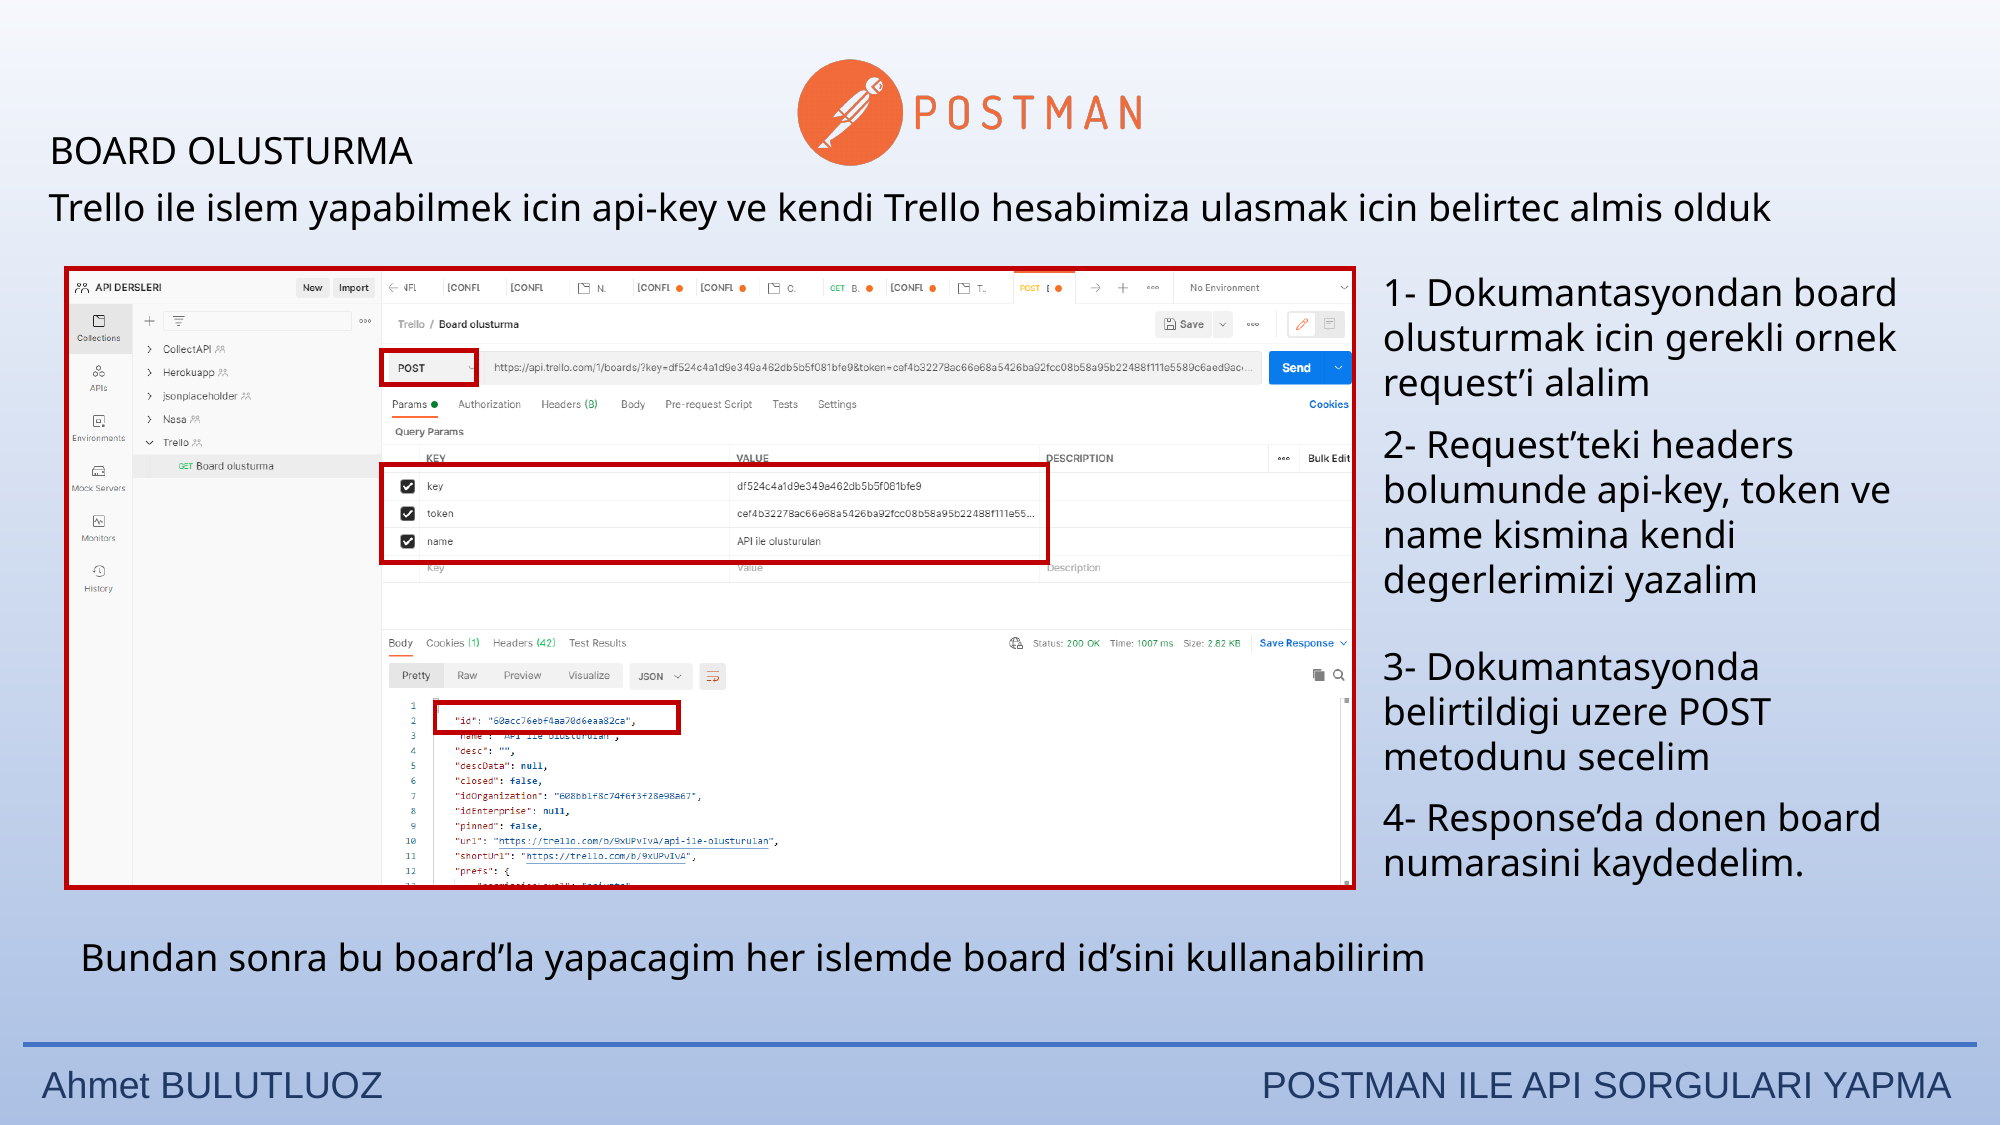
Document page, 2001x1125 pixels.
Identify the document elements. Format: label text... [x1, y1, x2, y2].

text_box 1- Dokumantasyondan board olusturmak icin gerekli ornek request’i alalim [1368, 261, 1934, 411]
text_box 4- Response’da donen board numarasini kaydedelim. [1368, 786, 1934, 892]
text_box Ahmet BULUTLUOZ POSTMAN ILE API SORGULARI YAPMA [26, 1053, 1981, 1114]
text_box 3- Dokumantasyonda belirtildigi uzere POST metodunu secelim [1368, 635, 1934, 786]
text_box 2- Request’teki headers bolumunde api-key, token ve name kismina kendi degerlerimizi yazalim [1368, 413, 1934, 609]
text_box Trello ile islem yapabilmek icin api-key ve kendi Trello hesabimiza ulasmak icin belirtec almis olduk [33, 176, 1870, 237]
text_box BOARD OLUSTURMA [34, 119, 517, 180]
picture [65, 268, 1355, 889]
picture [771, 33, 1167, 192]
text_box Bundan sonra bu board’la yapacagim her islemde board id’sini kullanabilirim [65, 926, 1471, 987]
